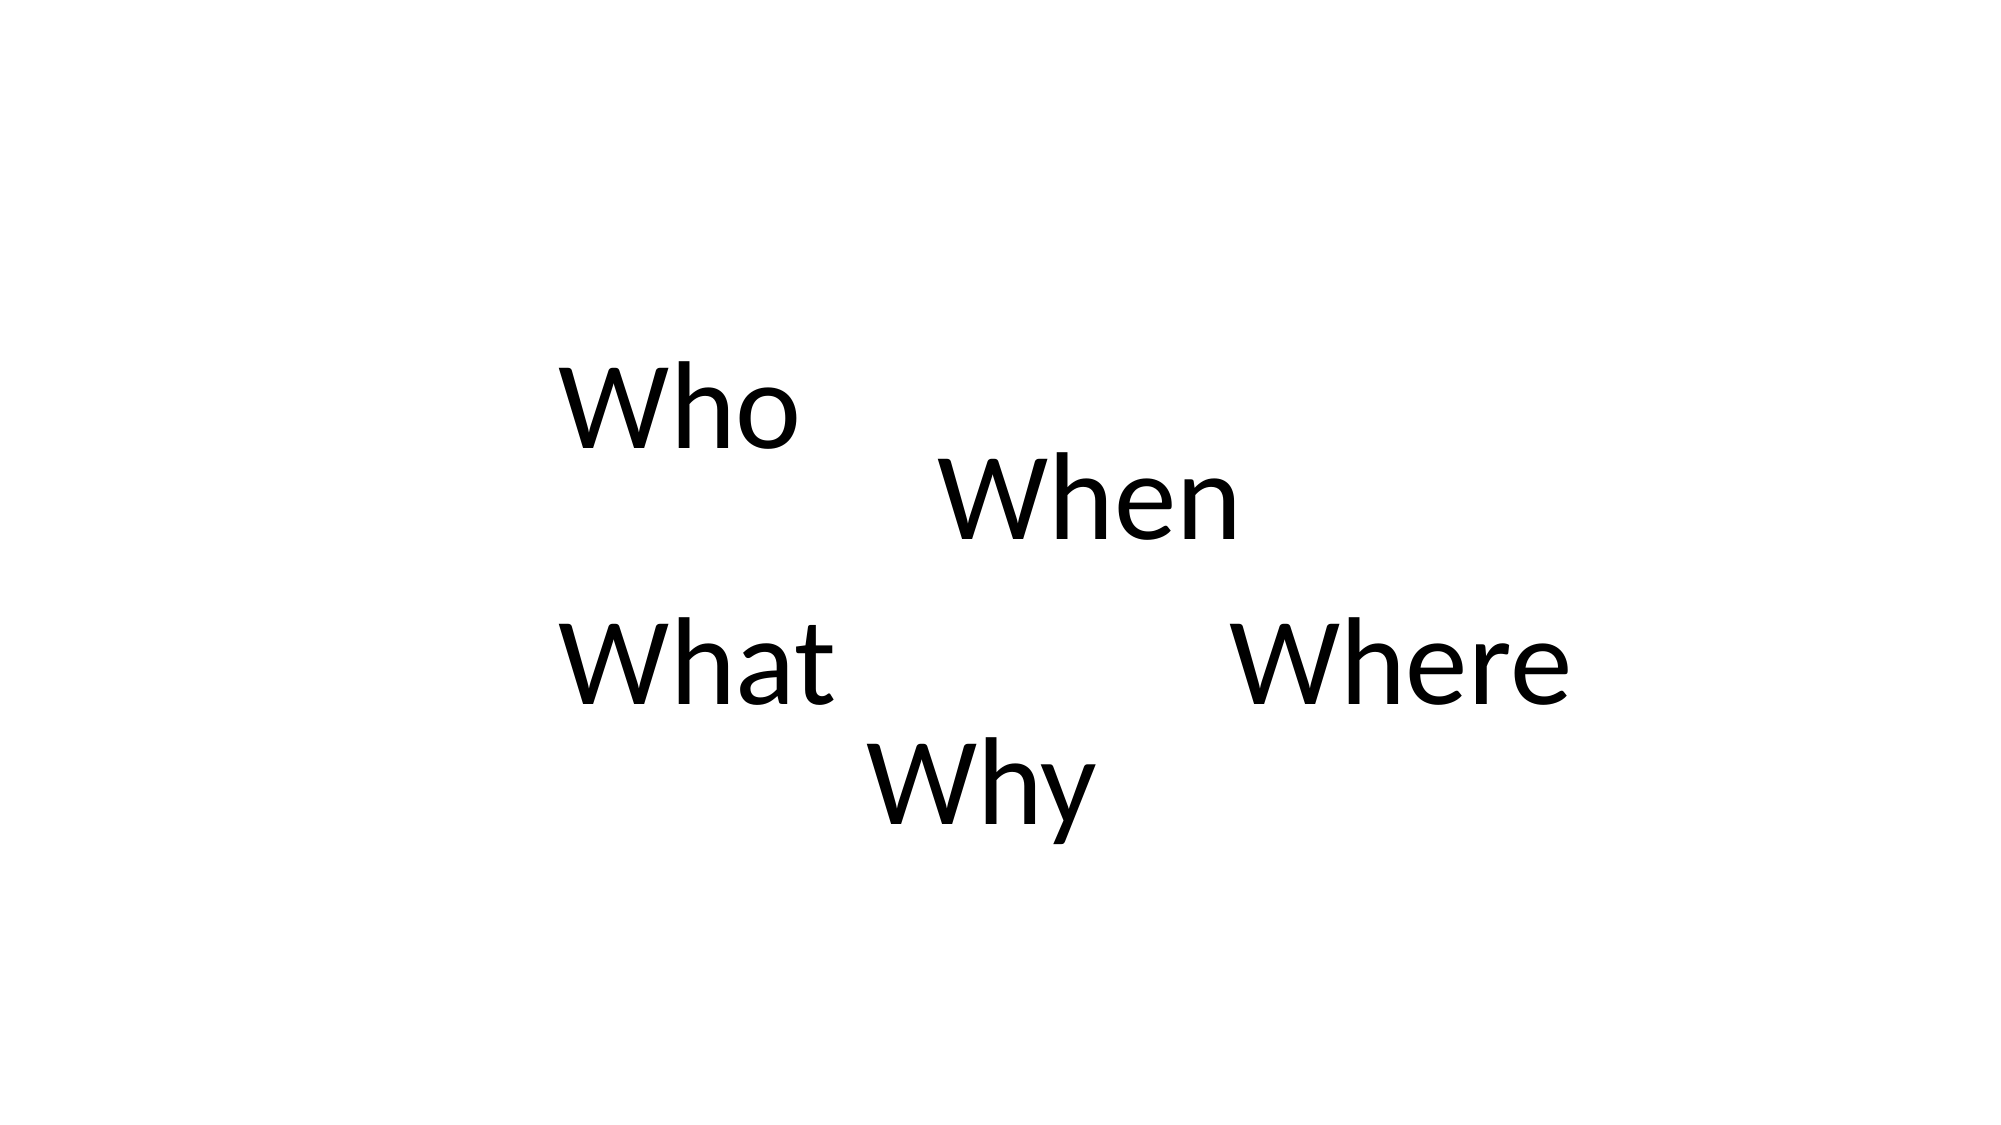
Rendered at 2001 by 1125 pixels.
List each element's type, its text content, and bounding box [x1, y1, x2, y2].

text_box When [922, 407, 1305, 573]
text_box What [544, 571, 926, 737]
text_box Who [544, 316, 926, 481]
text_box Where [1214, 571, 1597, 737]
text_box Why [851, 692, 1234, 858]
